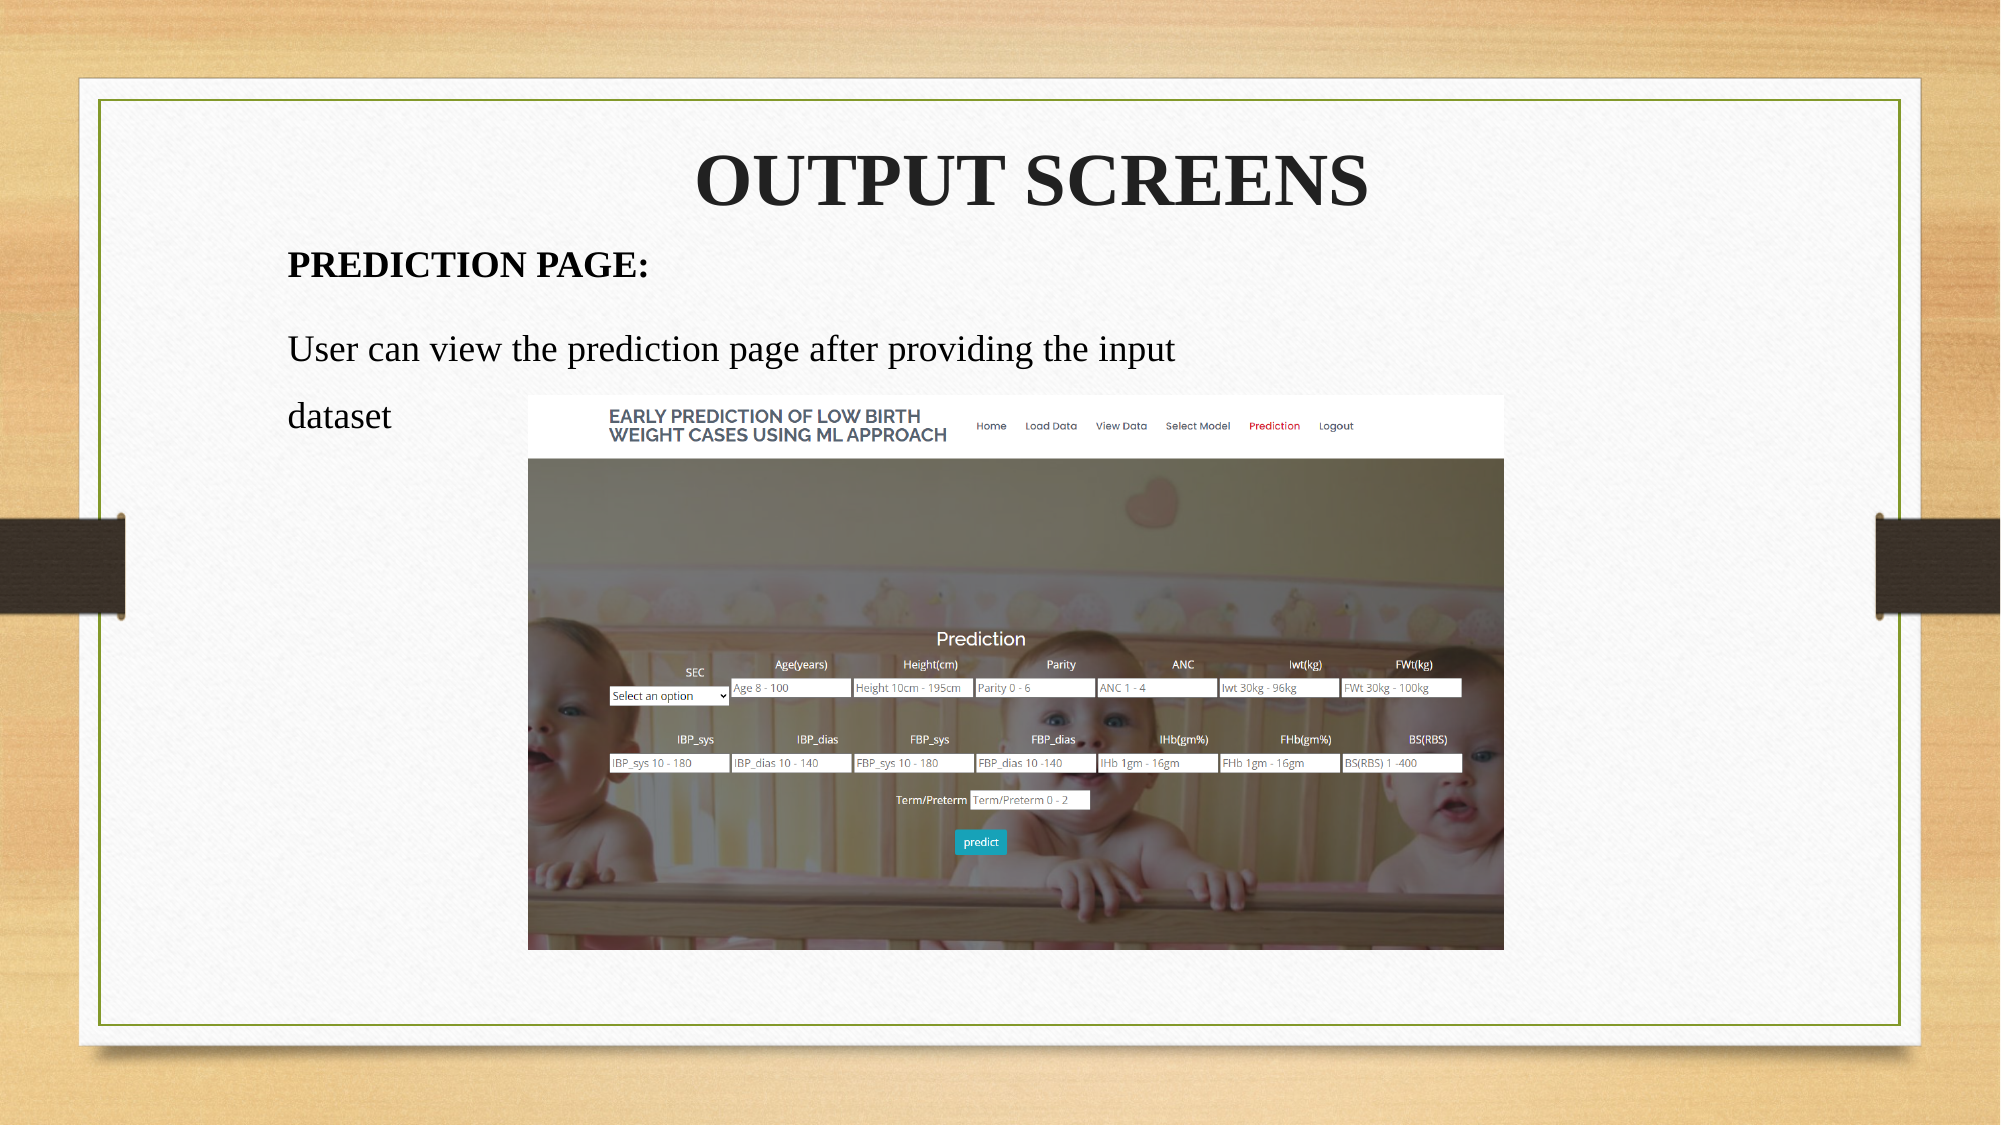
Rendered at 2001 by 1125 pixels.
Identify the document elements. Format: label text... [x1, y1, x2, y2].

picture [0, 0, 2001, 1125]
text_box PREDICTION PAGE: User can view the prediction page after providing the input dataset [272, 209, 1276, 528]
text_box OUTPUT SCREENS [252, 60, 1663, 214]
